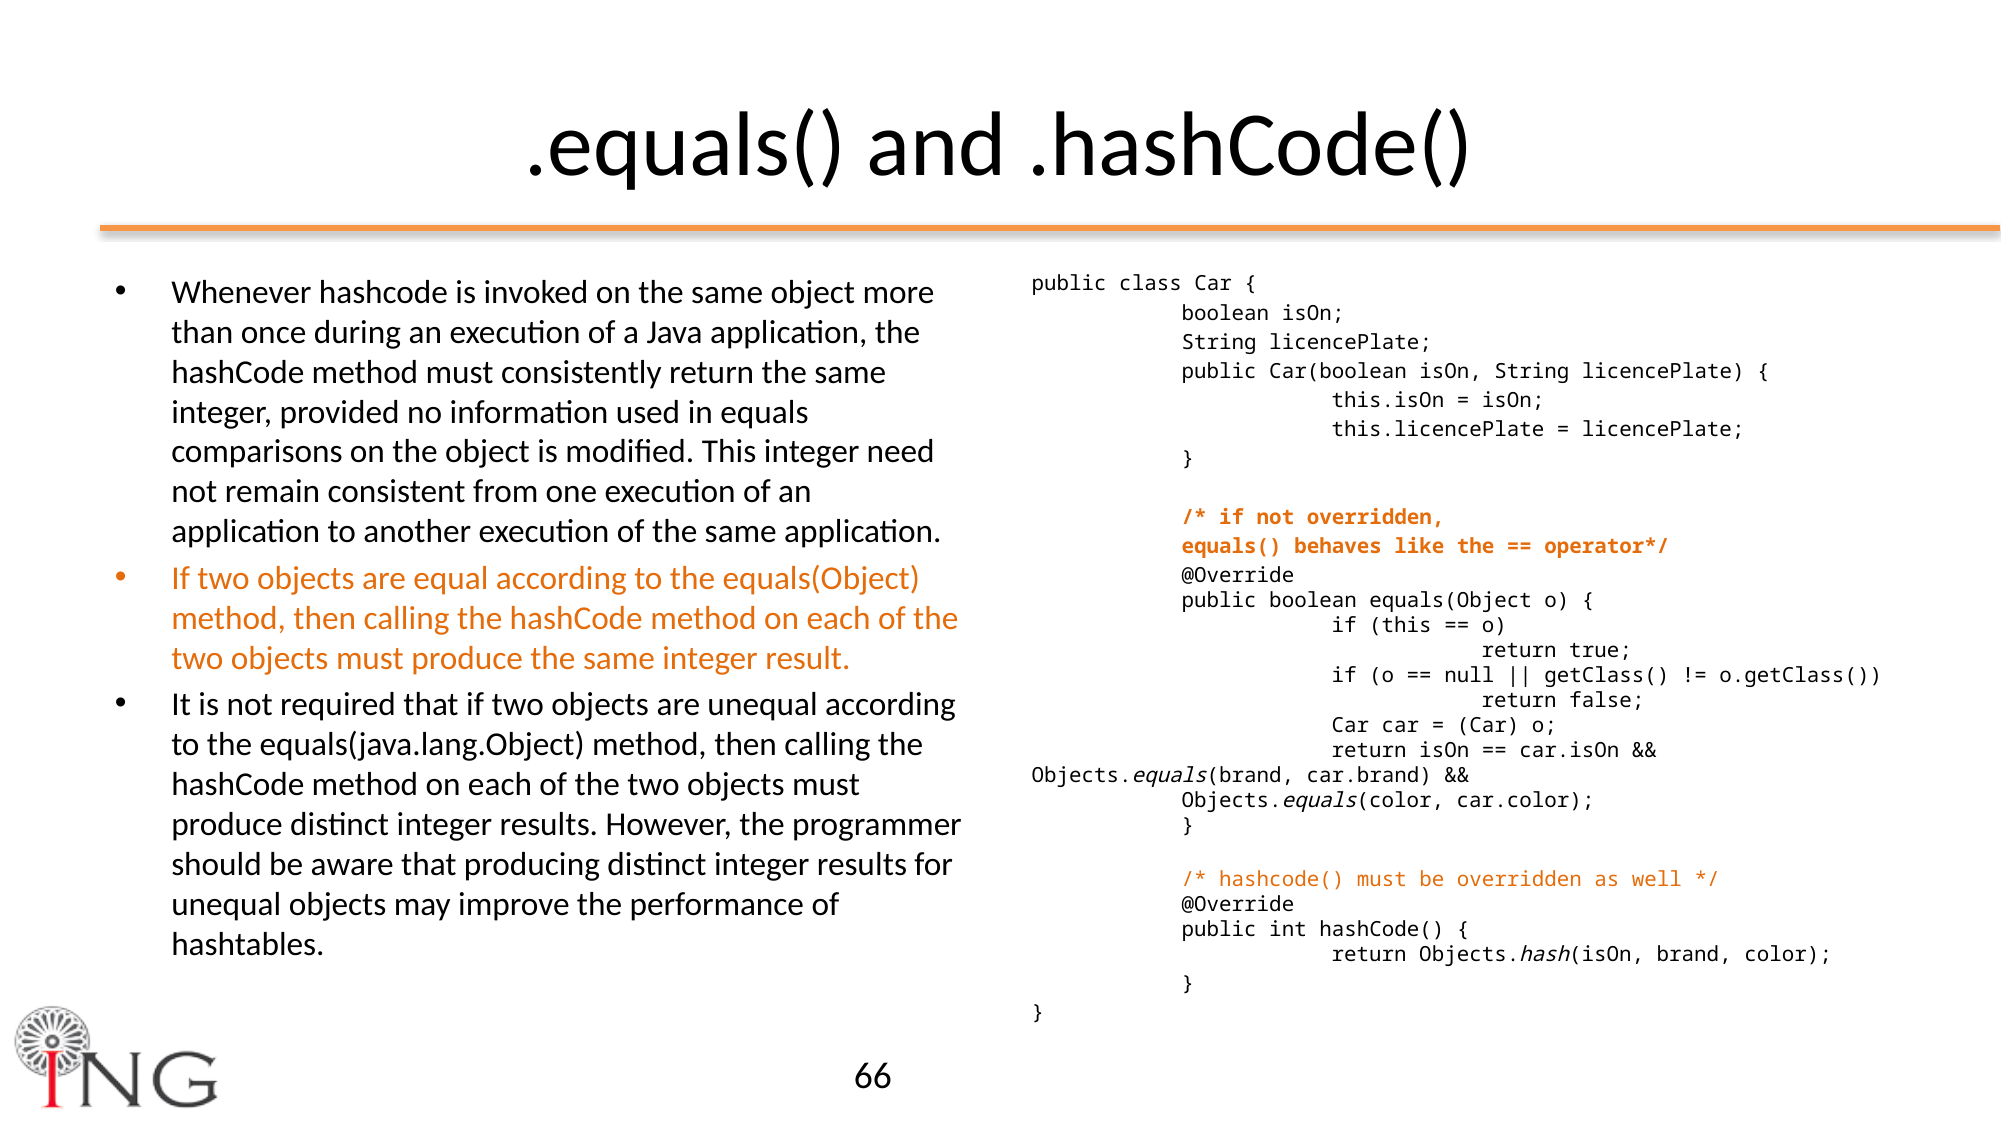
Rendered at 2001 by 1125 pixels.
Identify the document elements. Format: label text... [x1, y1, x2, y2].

title .equals() and .hashCode() [99, 45, 1900, 233]
list Whenever hashcode is invoked on the same object more than once during an execution of a Java application, the hashCode method must consistently return the same integer, provided no information used in equals comparisons on the object is modified. This integer need not remain consistent from one execution of an application to another execution of the same application. If two objects are equal according to the equals(Object) method, then calling the hashCode method on each of the two objects must produce the same integer result. It is not required that if two objects are unequal according to the equals(java.lang.Object) method, then calling the hashCode method on each of the two objects must produce distinct integer results. However, the programmer should be aware that producing distinct integer results for unequal objects may improve the performance of hashtables. [99, 262, 984, 1005]
slide_number 66 [839, 1043, 1900, 1104]
list public class Car { boolean isOn; String licencePlate; public Car(boolean isOn, String licencePlate) { this.isOn = isOn; this.licencePlate = licencePlate; } /* if not overridden, equals() behaves like the == operator*/ @Override public boolean equals(Object o) { if (this == o) return true; if (o == null || getClass() != o.getClass()) return false; Car car = (Car) o; return isOn == car.isOn && Objects.equals(brand, car.brand) && Objects.equals(color, car.color); } /* hashcode() must be overridden as well */ @Override public int hashCode() { return Objects.hash(isOn, brand, color); } } [1016, 262, 1900, 1005]
picture [0, 987, 244, 1125]
